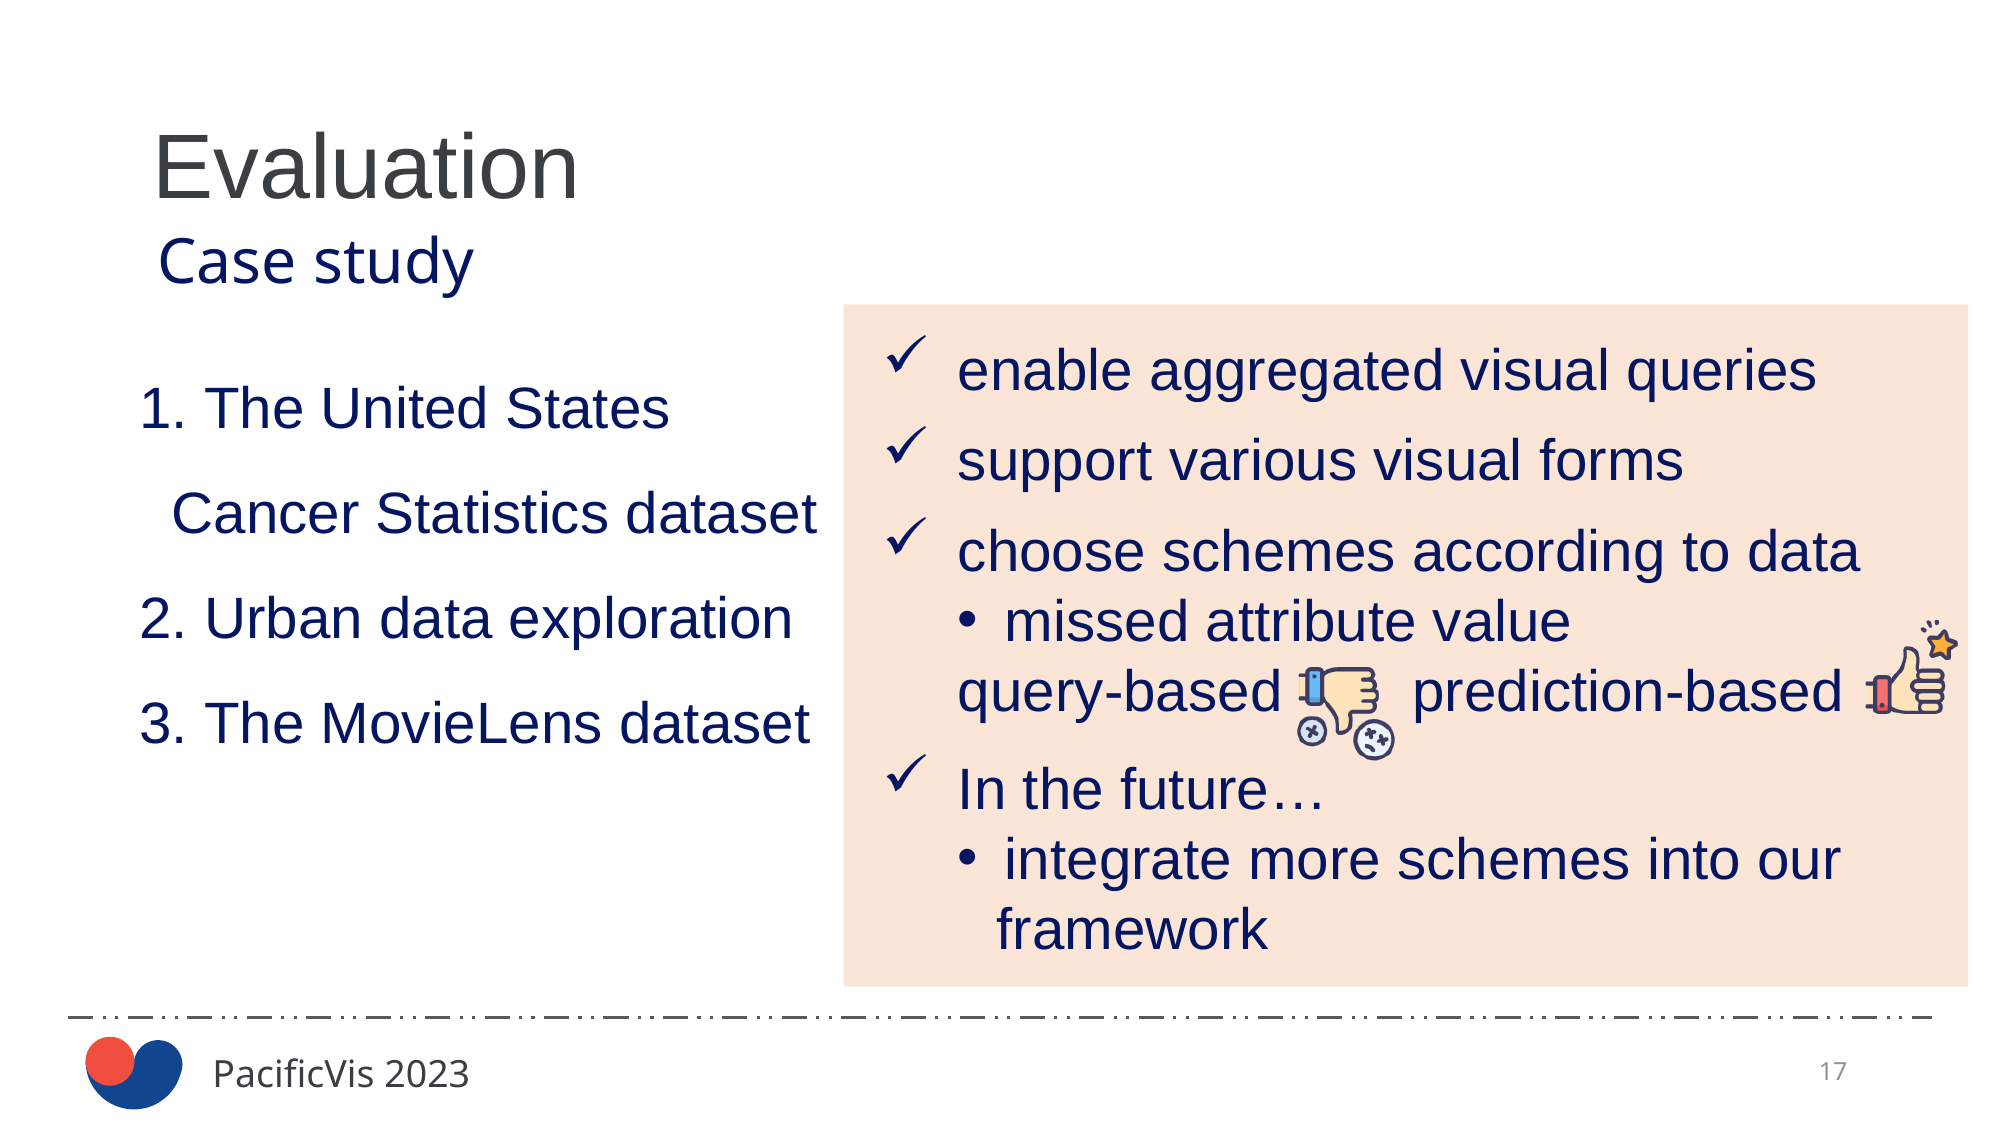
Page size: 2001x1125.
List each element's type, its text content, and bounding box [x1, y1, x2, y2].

text_box support various visual forms [868, 415, 1816, 500]
text_box Case study [142, 213, 1891, 304]
text_box 1. The United States Cancer Statistics dataset 2. Urban data exploration 3. The MovieLens dataset [124, 327, 843, 763]
text_box In the future… integrate more schemes into our framework [868, 743, 1869, 969]
text_box [843, 303, 1969, 987]
text_box choose schemes according to data missed attribute value query-based prediction-based [868, 505, 1880, 731]
picture [1852, 607, 1971, 726]
slide_number 17 [1412, 1042, 1863, 1103]
title Evaluation [137, 59, 1863, 278]
picture [1286, 650, 1405, 769]
text_box enable aggregated visual queries [868, 324, 1873, 410]
